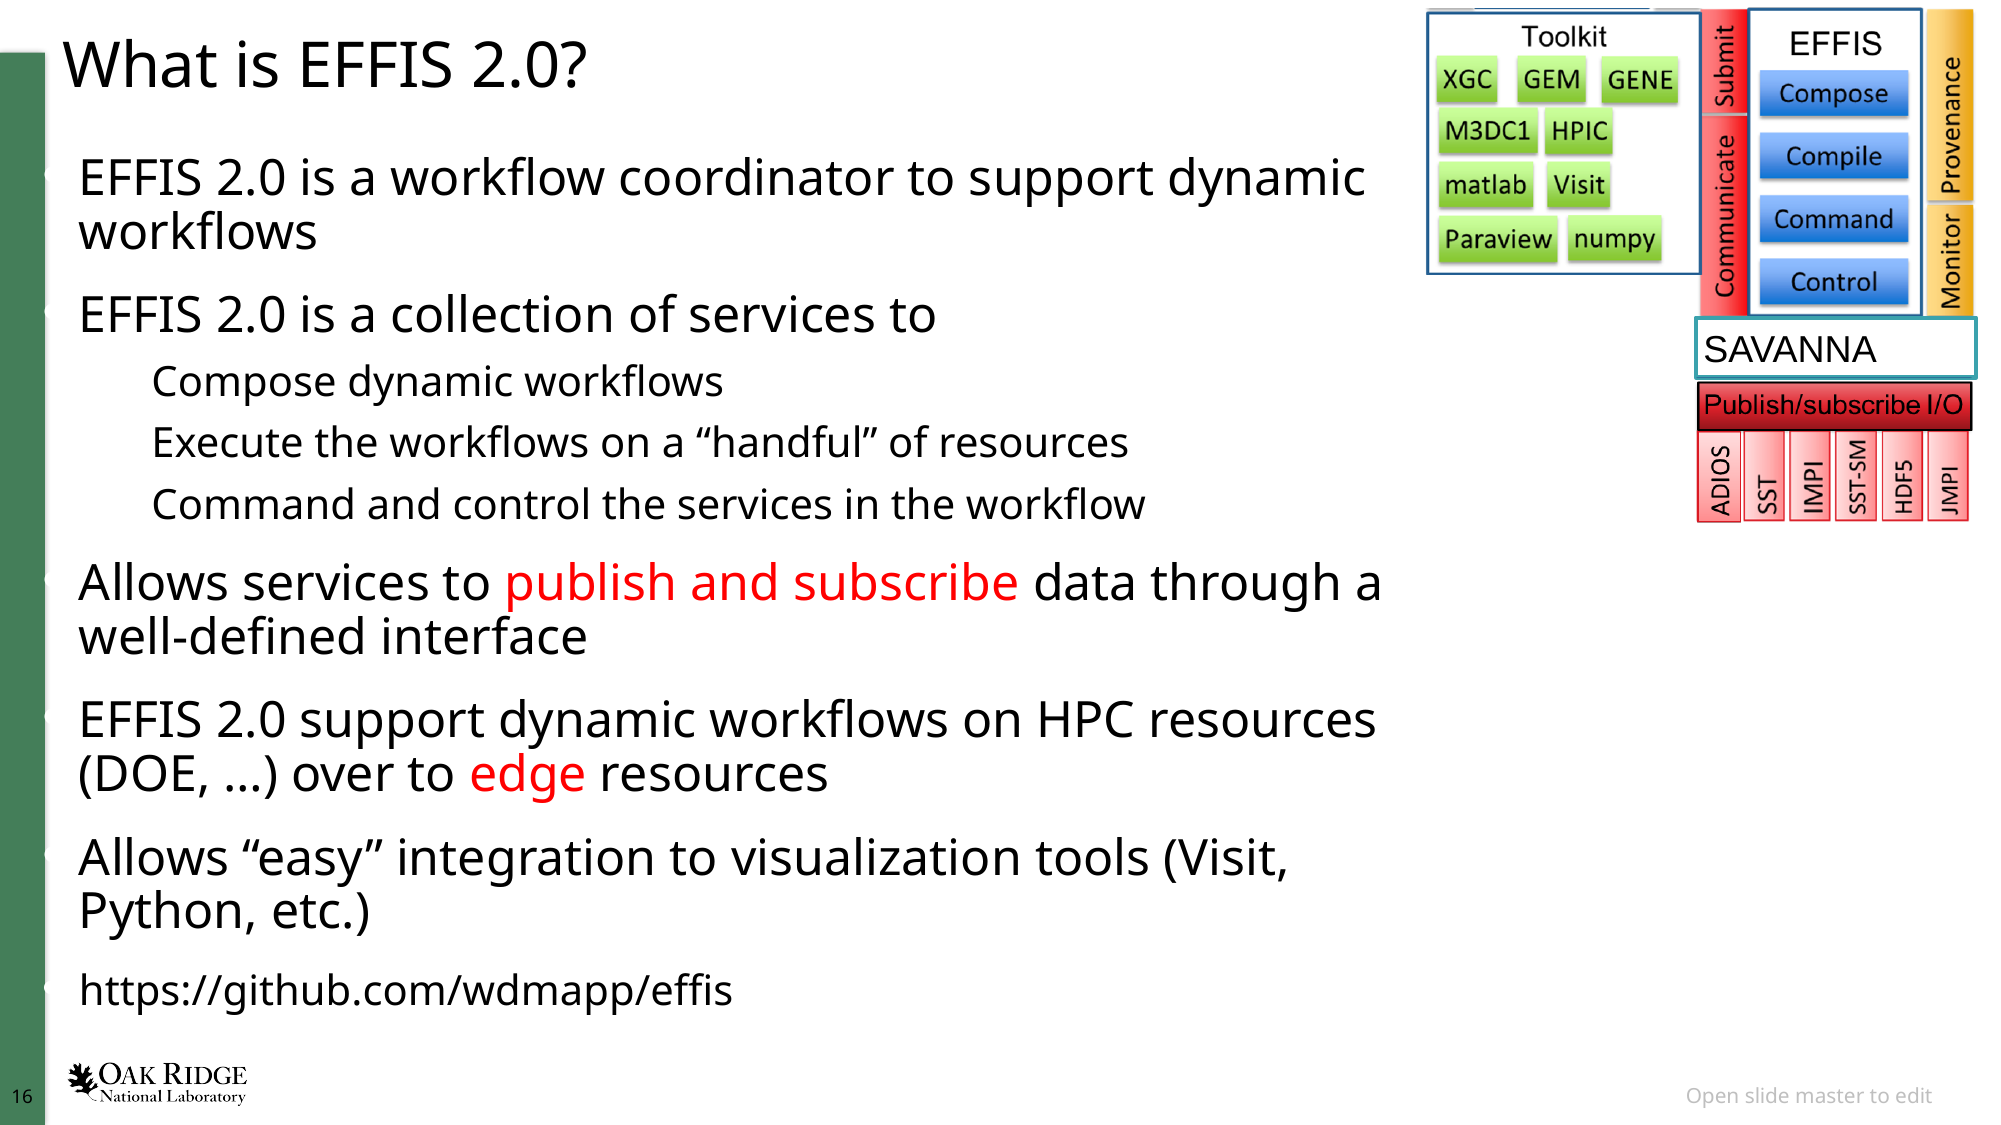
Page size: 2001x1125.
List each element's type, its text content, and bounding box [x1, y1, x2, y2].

picture [1686, 377, 1986, 533]
text_box SAVANNA [1695, 318, 1977, 377]
title What is EFFIS 2.0? [47, 25, 1415, 110]
picture [67, 1062, 247, 1106]
list EFFIS 2.0 is a workflow coordinator to support dynamic workflows EFFIS 2.0 is a collection of services to Compose dynamic workflows Execute the workflows on a “handful” of resources Command and control the services in the workflow Allows services to publish and subscribe data through a well-defined interface EFFIS 2.0 support dynamic workflows on HPC resources (DOE, …) over to edge resources Allows “easy” integration to visualization tools (Visit, Python, etc.) https://github.com/wdmapp/effis [25, 144, 1417, 1045]
picture [1415, 1, 1990, 318]
